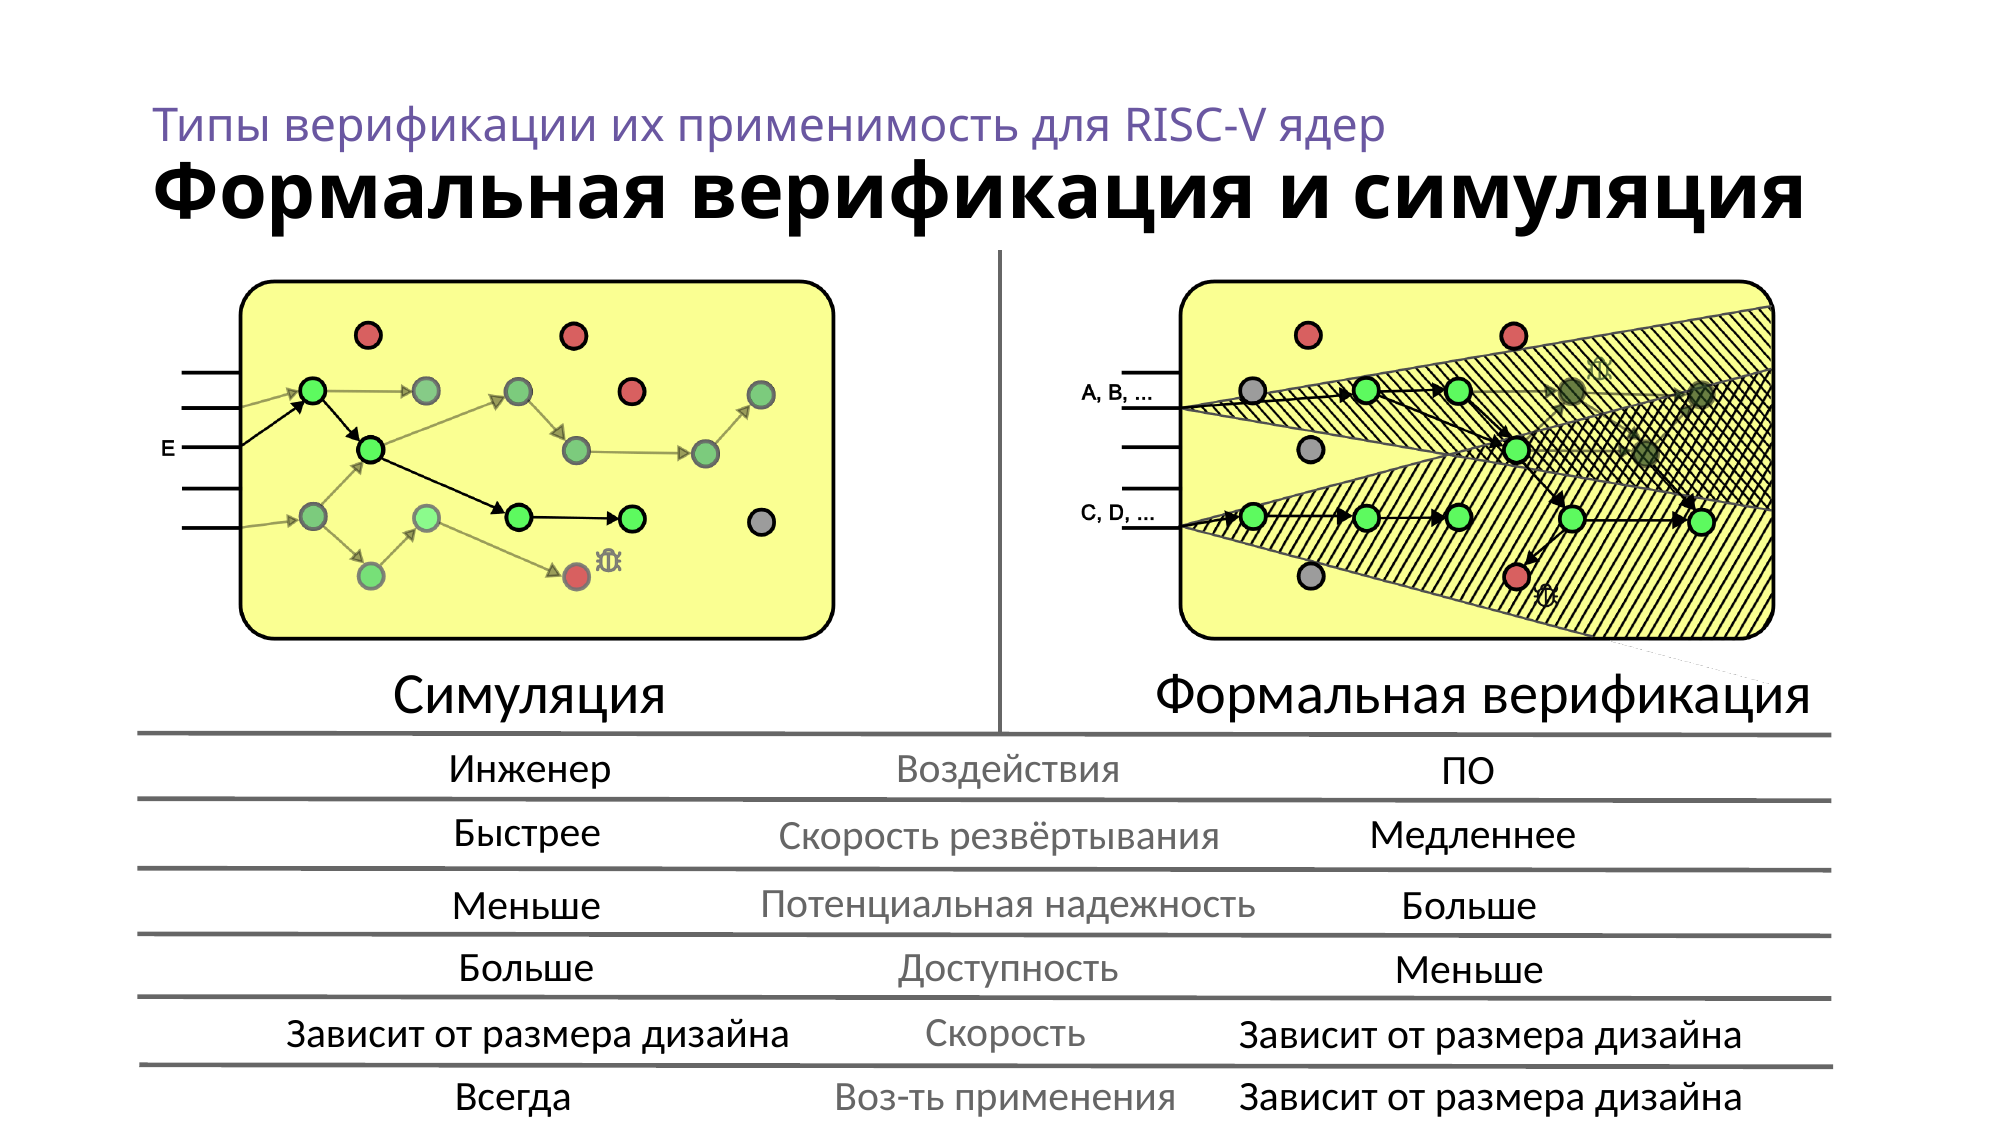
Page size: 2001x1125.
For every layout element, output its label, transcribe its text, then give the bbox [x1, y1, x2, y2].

text_box Воз-ть применения [819, 1067, 1192, 1125]
picture [137, 229, 2000, 1066]
text_box Зависит от размера дизайна [1224, 1067, 1759, 1125]
title Типы верификации их применимость для RISC-V ядер Формальная верификация и симуляция [137, 59, 1863, 229]
text_box Всегда [439, 1067, 587, 1125]
